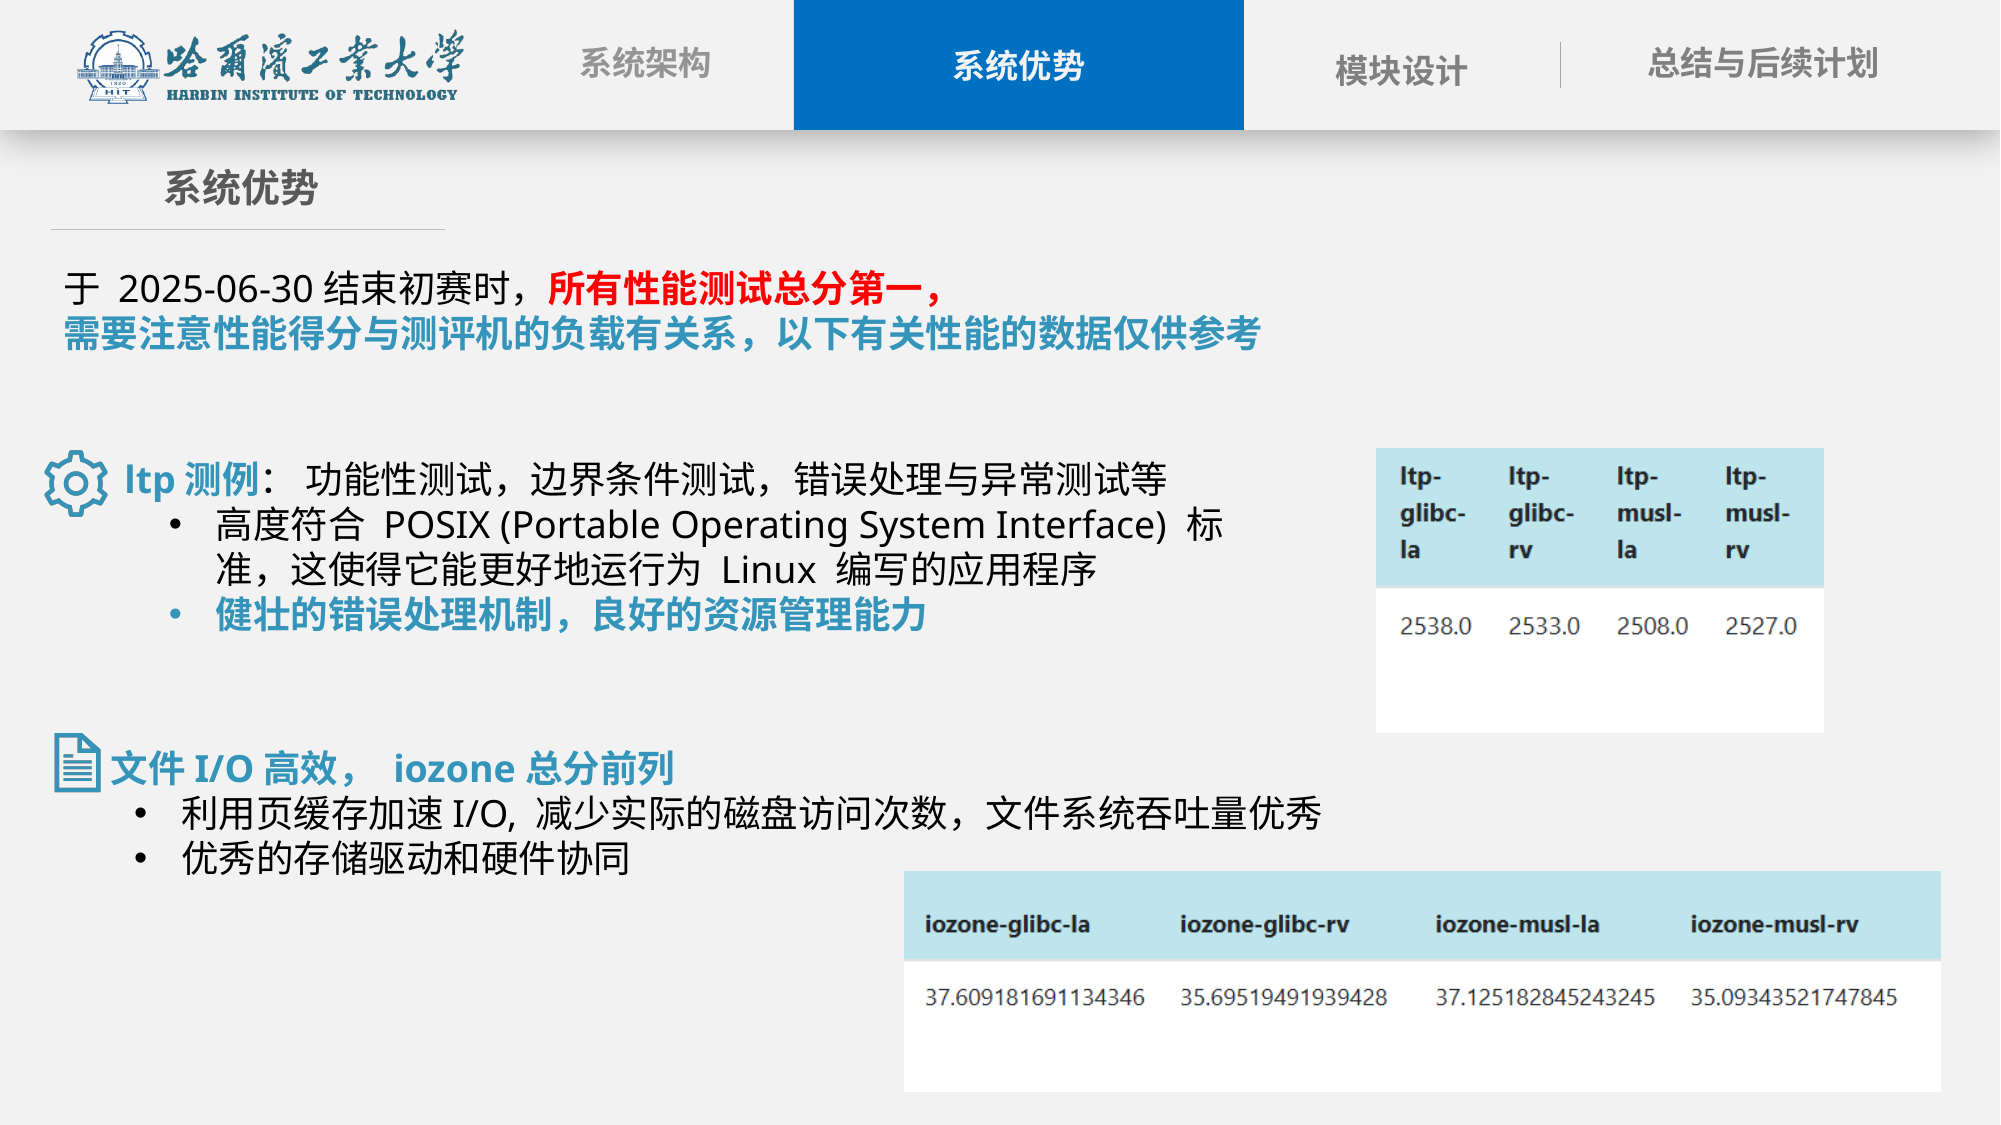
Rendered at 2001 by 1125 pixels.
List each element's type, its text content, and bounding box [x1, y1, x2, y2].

text_box 系统优势 [86, 165, 397, 219]
picture [42, 448, 113, 519]
text_box 总结与后续计划 [1638, 33, 1890, 90]
text_box 文件I/O高效， iozone总分前列 利用页缓存加速I/O, 减少实际的磁盘访问次数，文件系统吞吐量优秀 优秀的存储驱动和硬件协同 [44, 737, 1338, 933]
text_box [0, 0, 793, 131]
picture [42, 727, 113, 798]
text_box 系统优势 [793, 0, 1245, 131]
picture [904, 871, 1941, 1092]
text_box 系统架构 [535, 33, 757, 90]
picture [73, 9, 472, 121]
text_box 模块设计 [1276, 41, 1528, 98]
picture [1376, 448, 1824, 733]
text_box [1245, 0, 2000, 131]
text_box 于 2025-06-30结束初赛时，所有性能测试总分第一， 需要注意性能得分与测评机的负载有关系，以下有关性能的数据仅供参考 [48, 258, 1279, 363]
text_box ltp测例： 功能性测试，边界条件测试，错误处理与异常测试等 高度符合 POSIX (Portable Operating System Interface) 标准，这使得它能更好地运行为 Linux 编写的应用程序 健壮的错误处理机制，良好的资源管理能力 [51, 448, 1247, 644]
